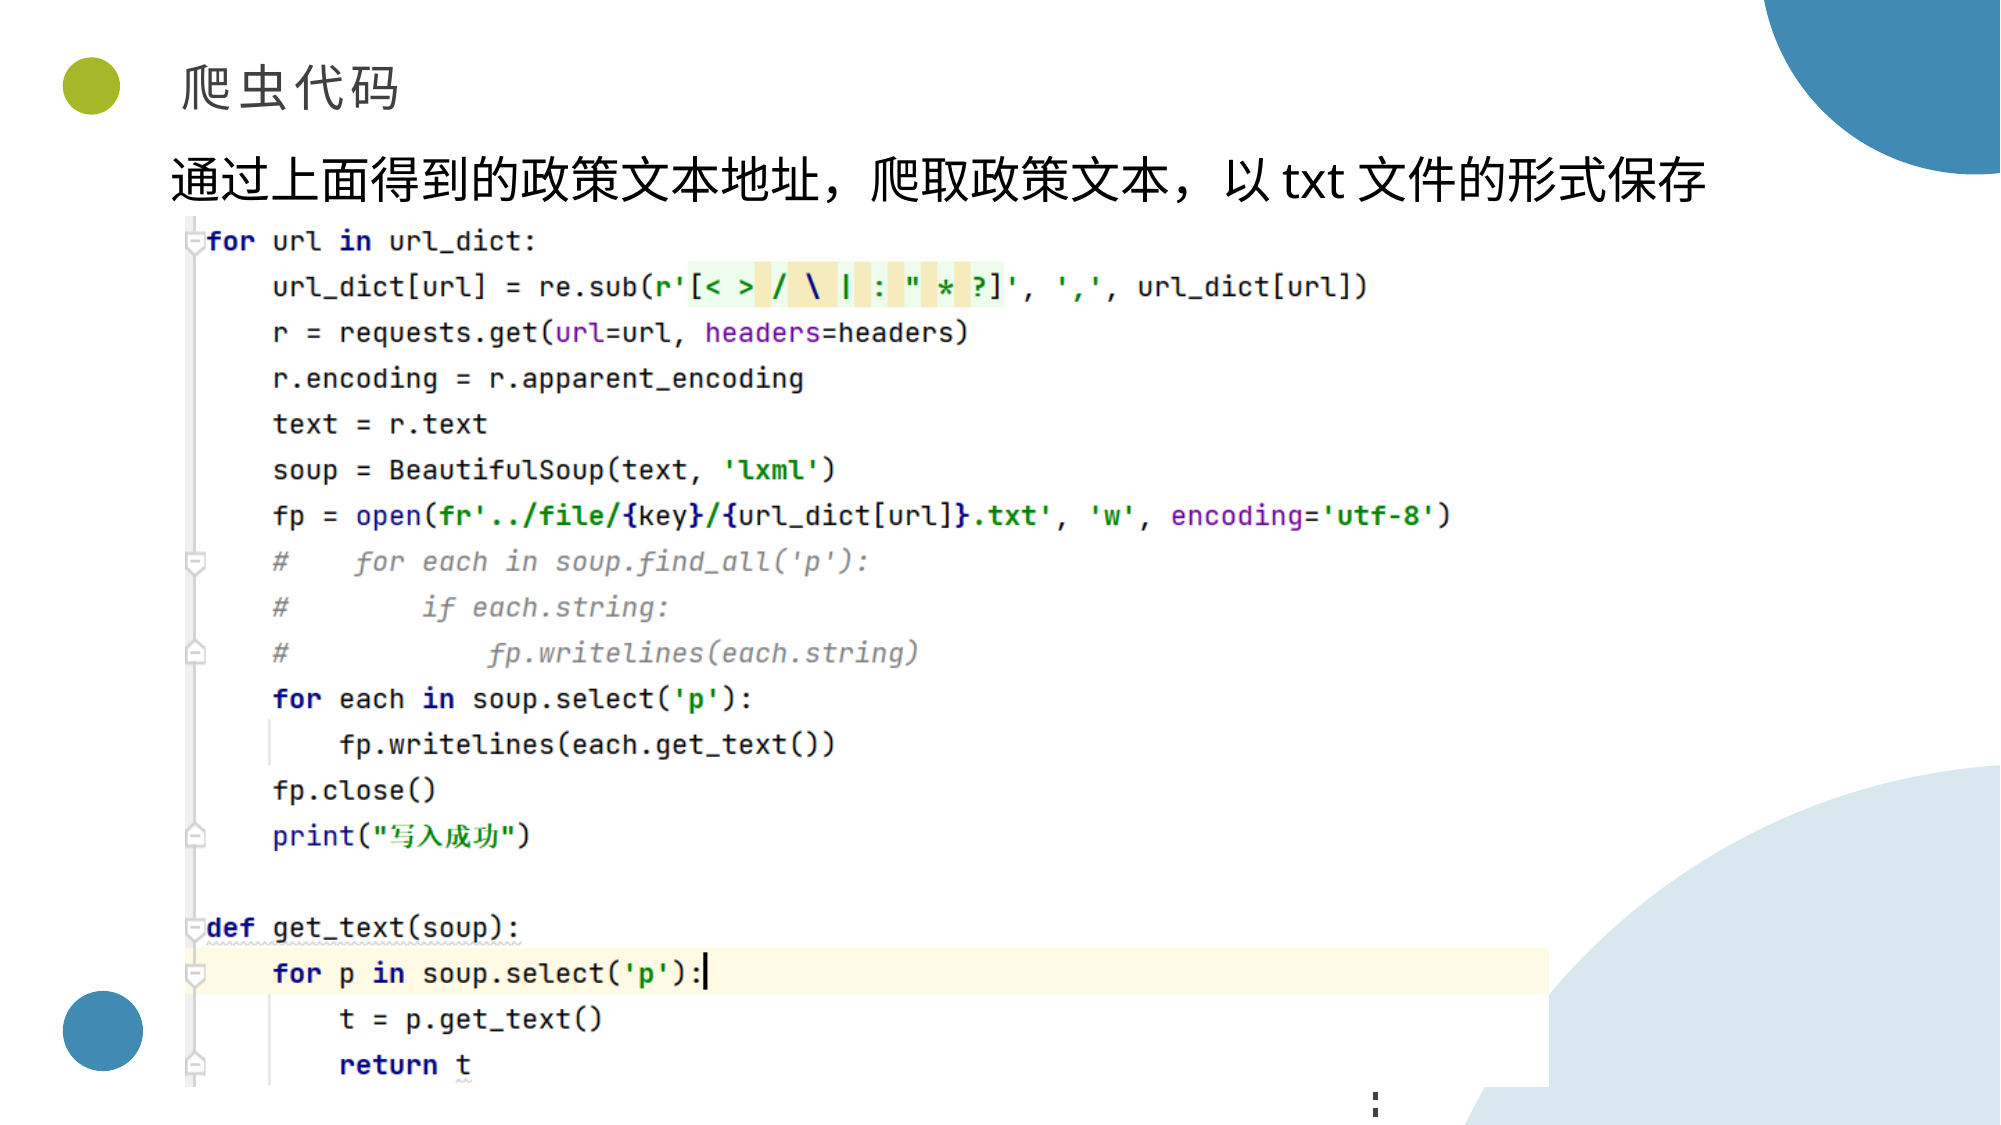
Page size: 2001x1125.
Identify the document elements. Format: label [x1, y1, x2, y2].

text_box [62, 0, 2000, 1125]
picture [185, 216, 1549, 1087]
